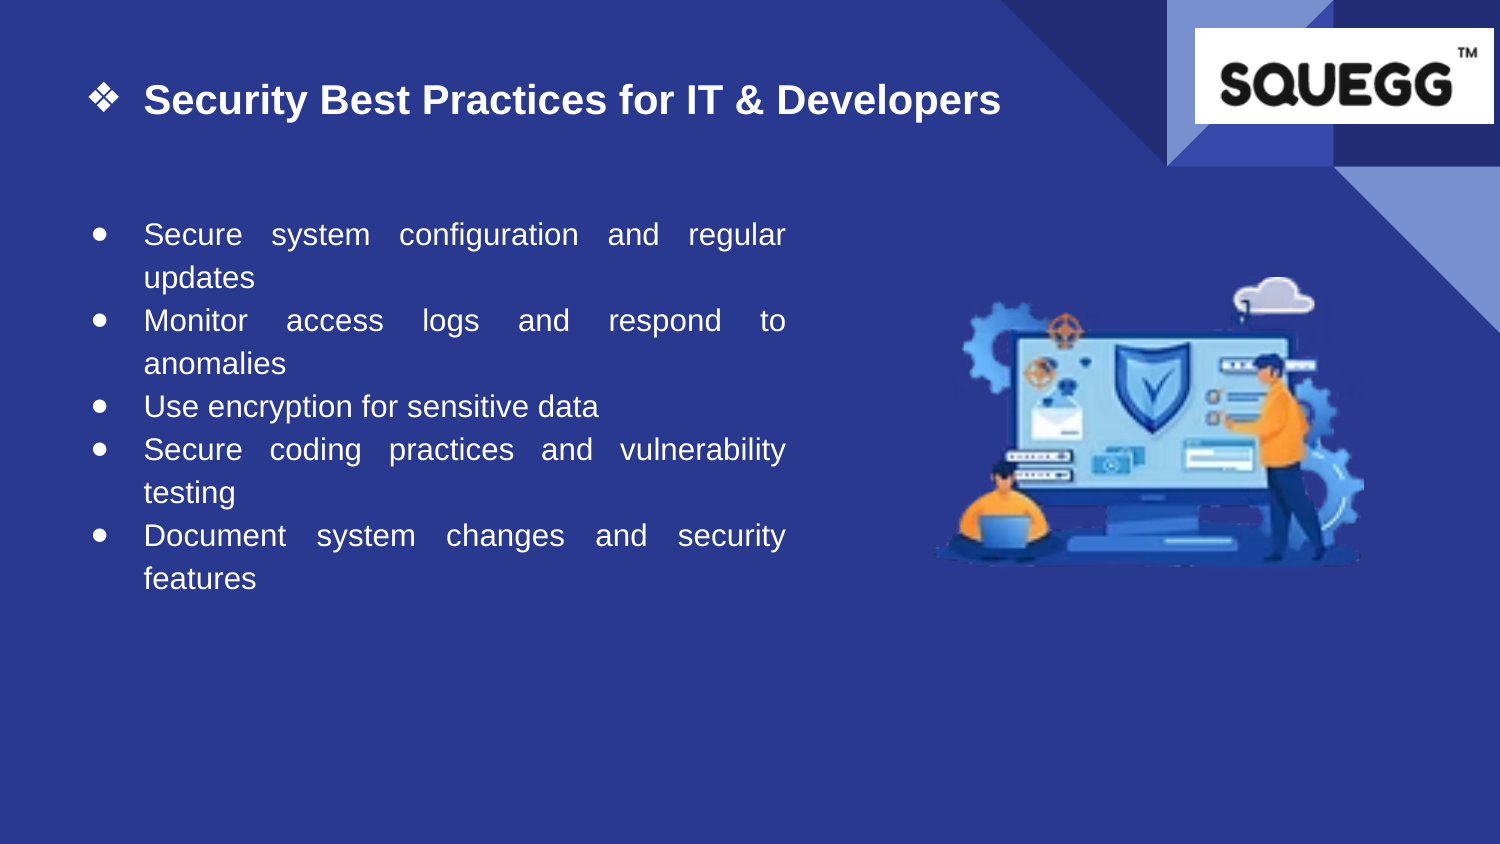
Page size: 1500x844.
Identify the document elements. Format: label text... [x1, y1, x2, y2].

picture [1195, 27, 1494, 124]
subtitle Secure system configuration and regular updates Monitor access logs and respond to anomalies Use encryption for sensitive data Secure coding practices and vulnerability testing Document system changes and security features [53, 193, 803, 758]
text_box Security Best Practices for IT & Developers [53, 50, 1072, 175]
picture [907, 277, 1365, 571]
